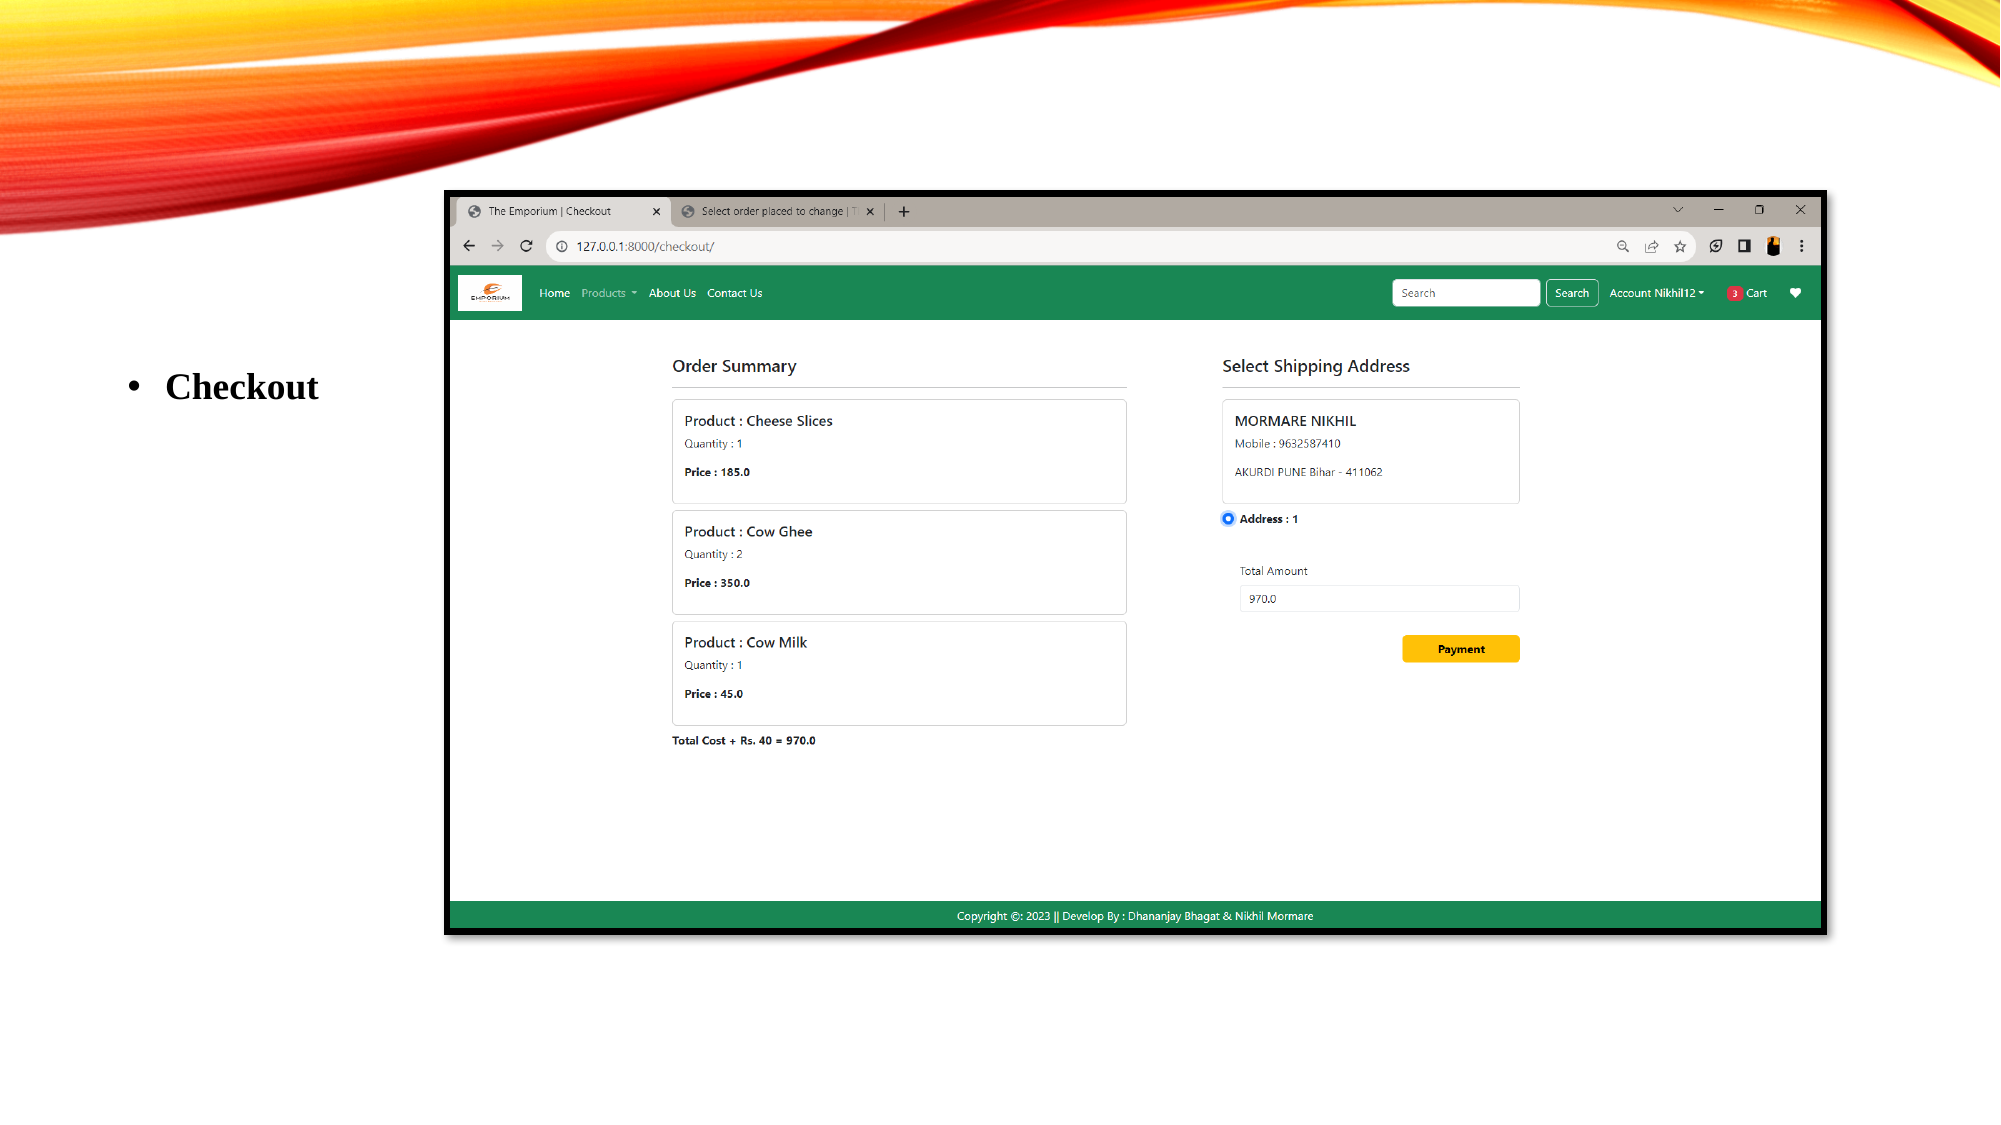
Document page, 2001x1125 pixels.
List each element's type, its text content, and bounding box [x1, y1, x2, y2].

list Checkout [112, 360, 1888, 1021]
picture [449, 196, 1821, 929]
picture [0, 0, 2000, 237]
